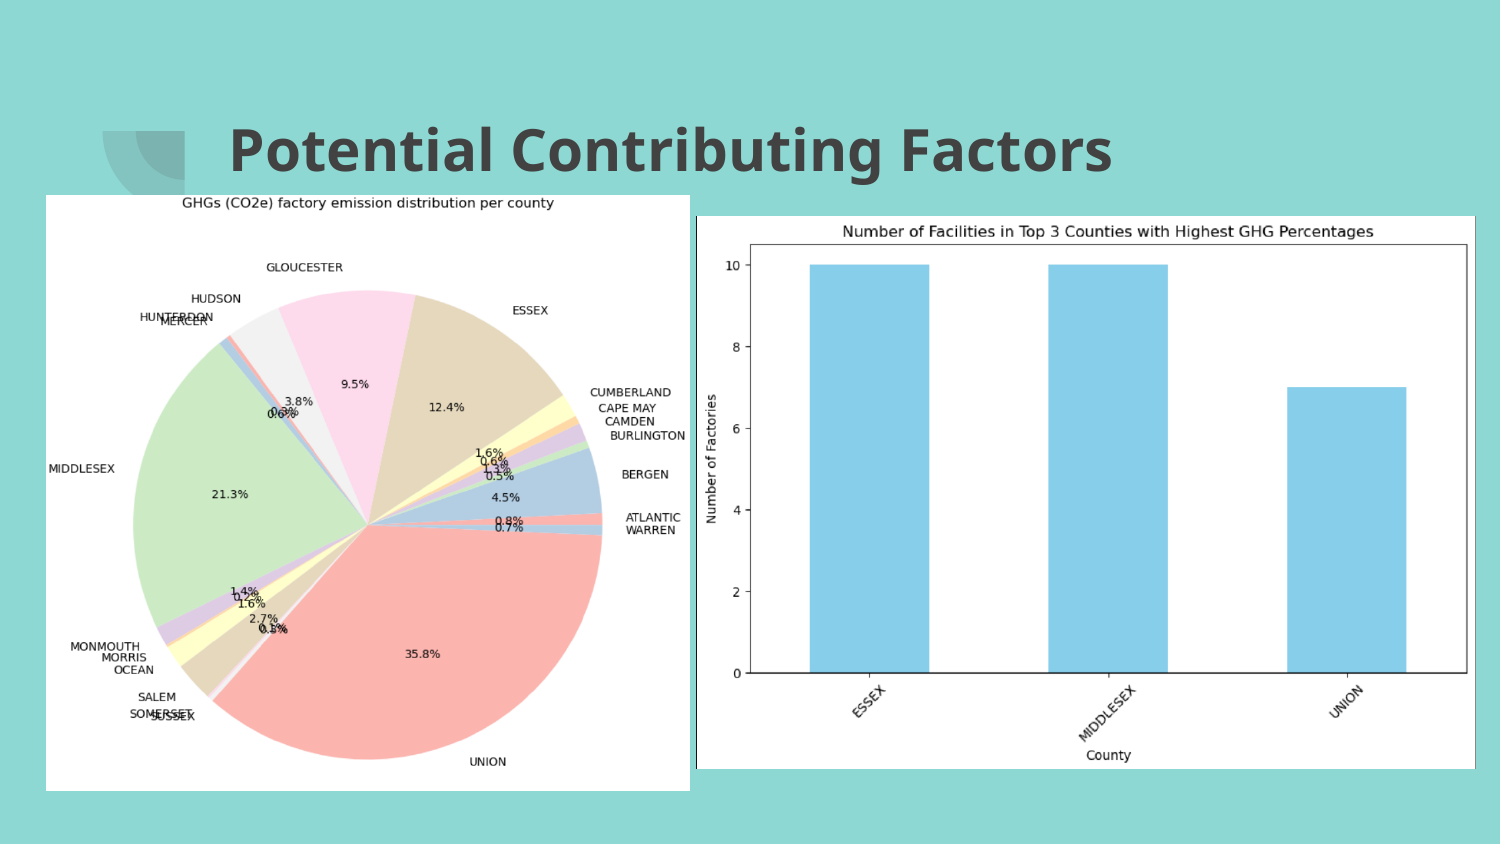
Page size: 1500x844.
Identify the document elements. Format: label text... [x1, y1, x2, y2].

title Potential Contributing Factors [213, 98, 1368, 216]
picture [46, 194, 690, 791]
picture [696, 216, 1476, 769]
